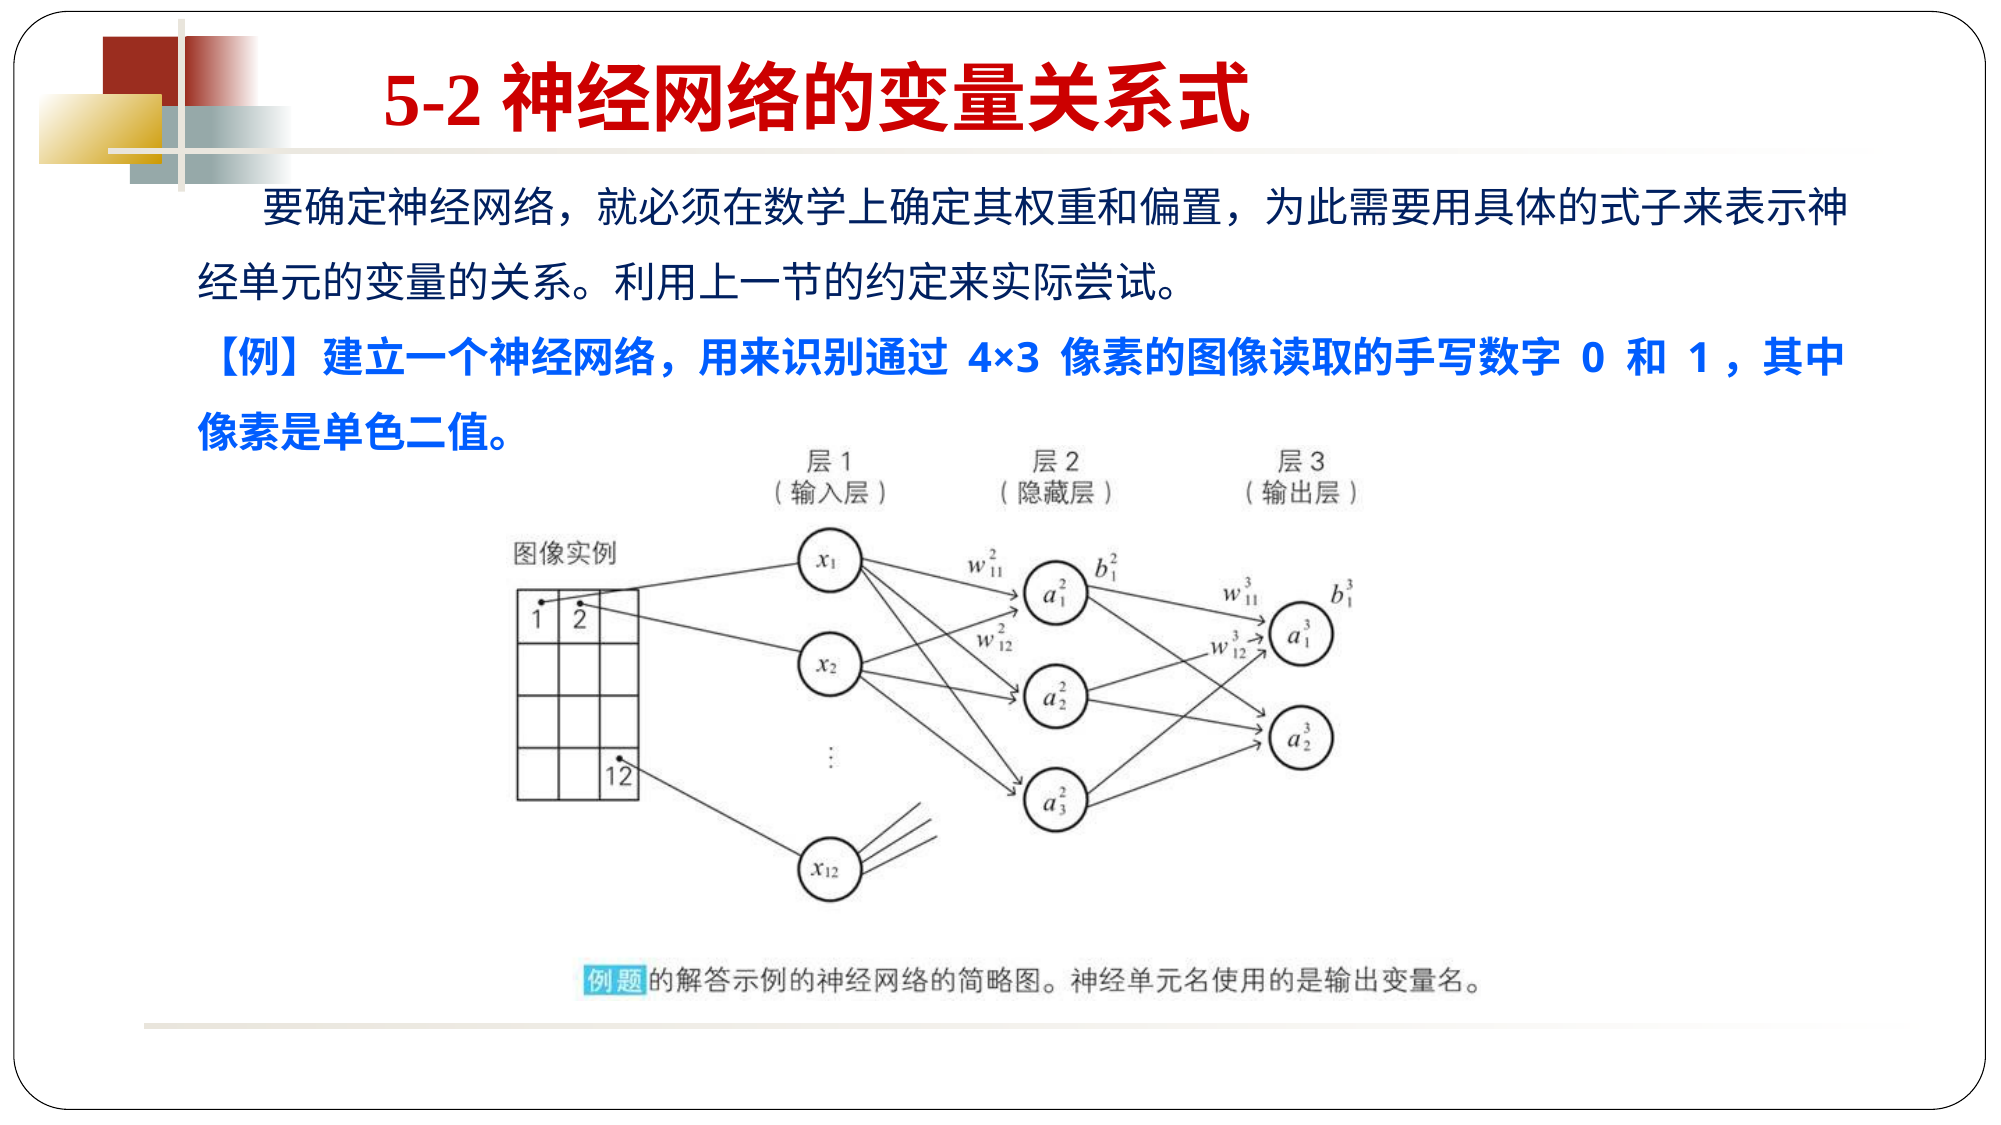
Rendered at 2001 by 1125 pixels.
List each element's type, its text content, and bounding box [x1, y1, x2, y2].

text_box 5-2神经网络的变量关系式 [368, 42, 1267, 148]
text_box 要确定神经网络，就必须在数学上确定其权重和偏置，为此需要用具体的式子来表示神经单元的变量的关系。利用上一节的约定来实际尝试。 【例】建立一个神经网络，用来识别通过 4×3 像素的图像读取的手写数字 0 和 1，其中像素是单色二值。 [182, 148, 1895, 539]
picture [505, 444, 1481, 1001]
